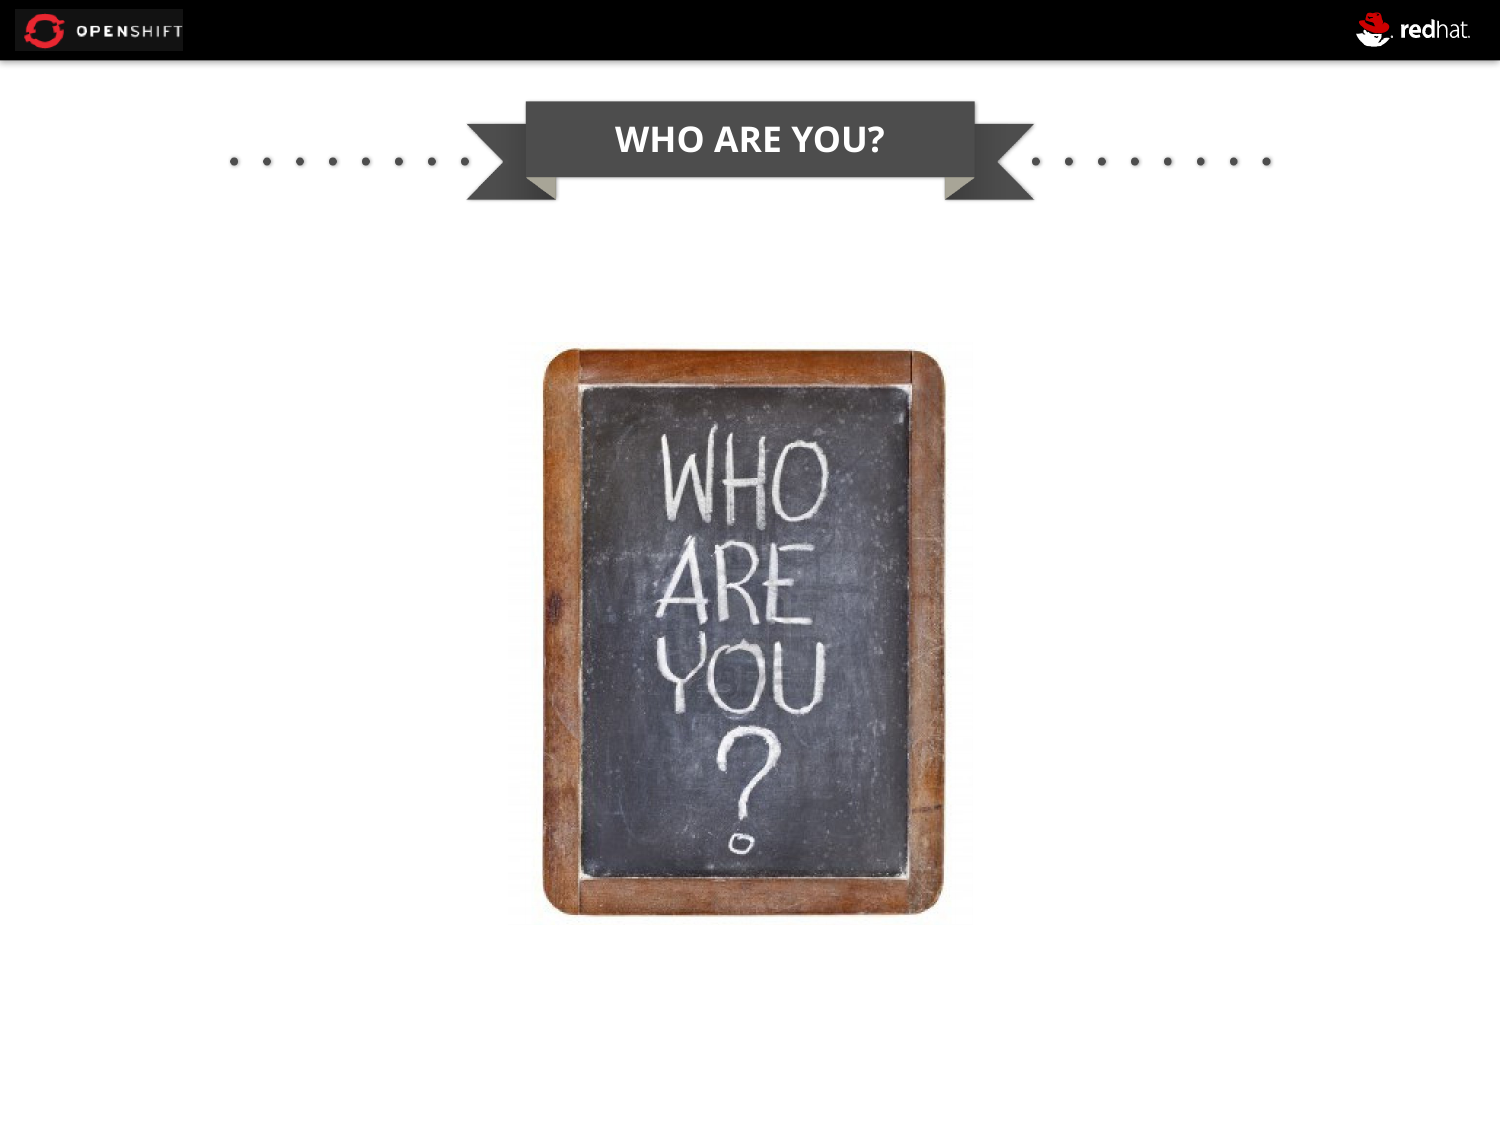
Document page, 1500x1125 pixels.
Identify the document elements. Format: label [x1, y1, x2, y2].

picture [116, 98, 1383, 207]
picture [1355, 8, 1470, 47]
picture [508, 342, 973, 925]
picture [15, 9, 183, 51]
